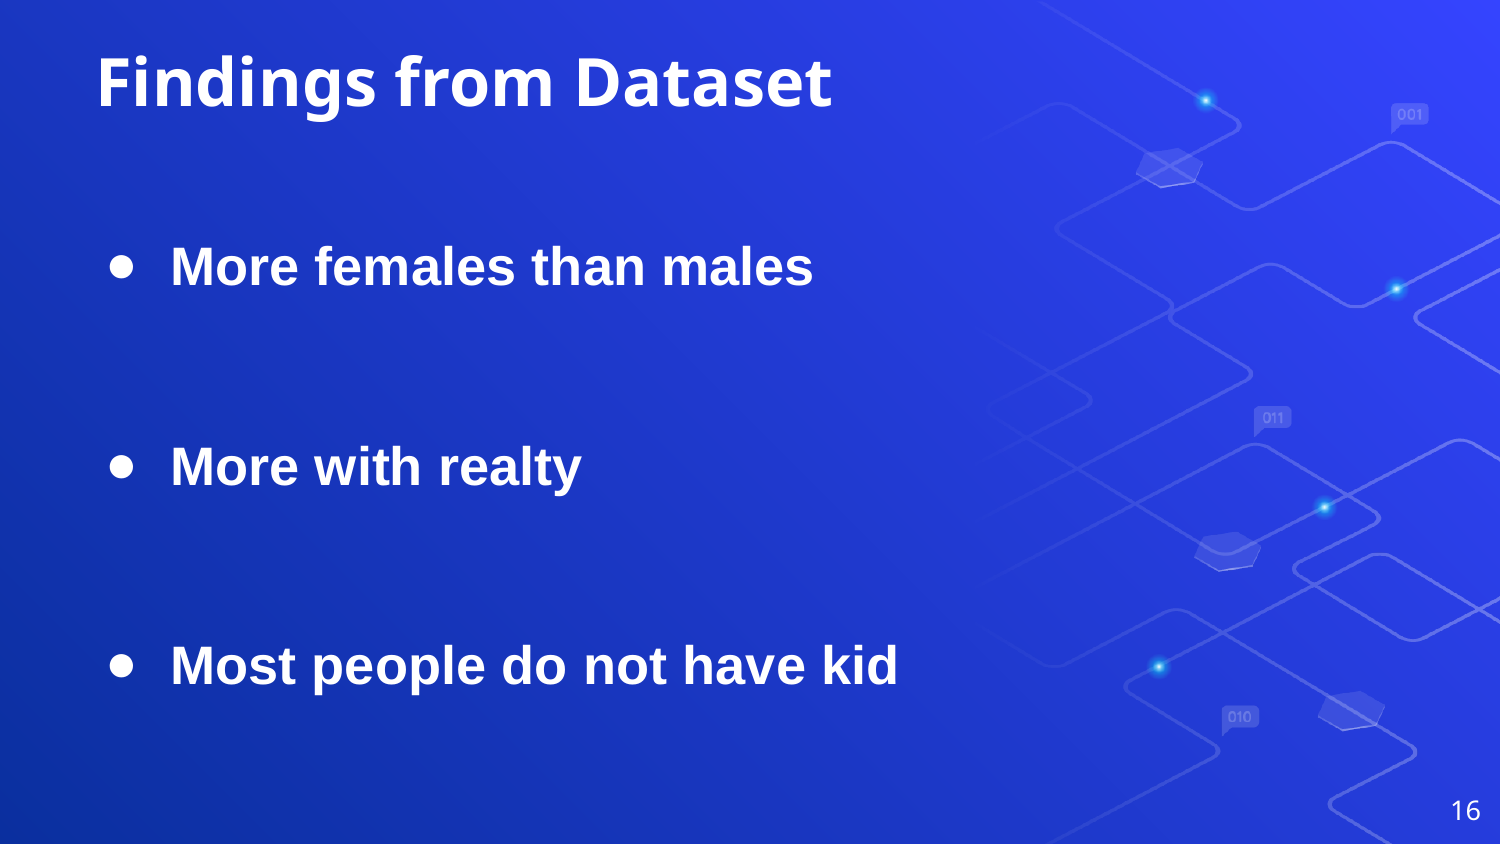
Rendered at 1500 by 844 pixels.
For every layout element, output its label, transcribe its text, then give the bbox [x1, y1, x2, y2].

list More females than males More with realty Most people do not have kid [95, 221, 1082, 741]
title Findings from Dataset [95, 58, 1082, 200]
picture [0, 0, 1500, 844]
slide_number ‹#› [1391, 779, 1482, 844]
